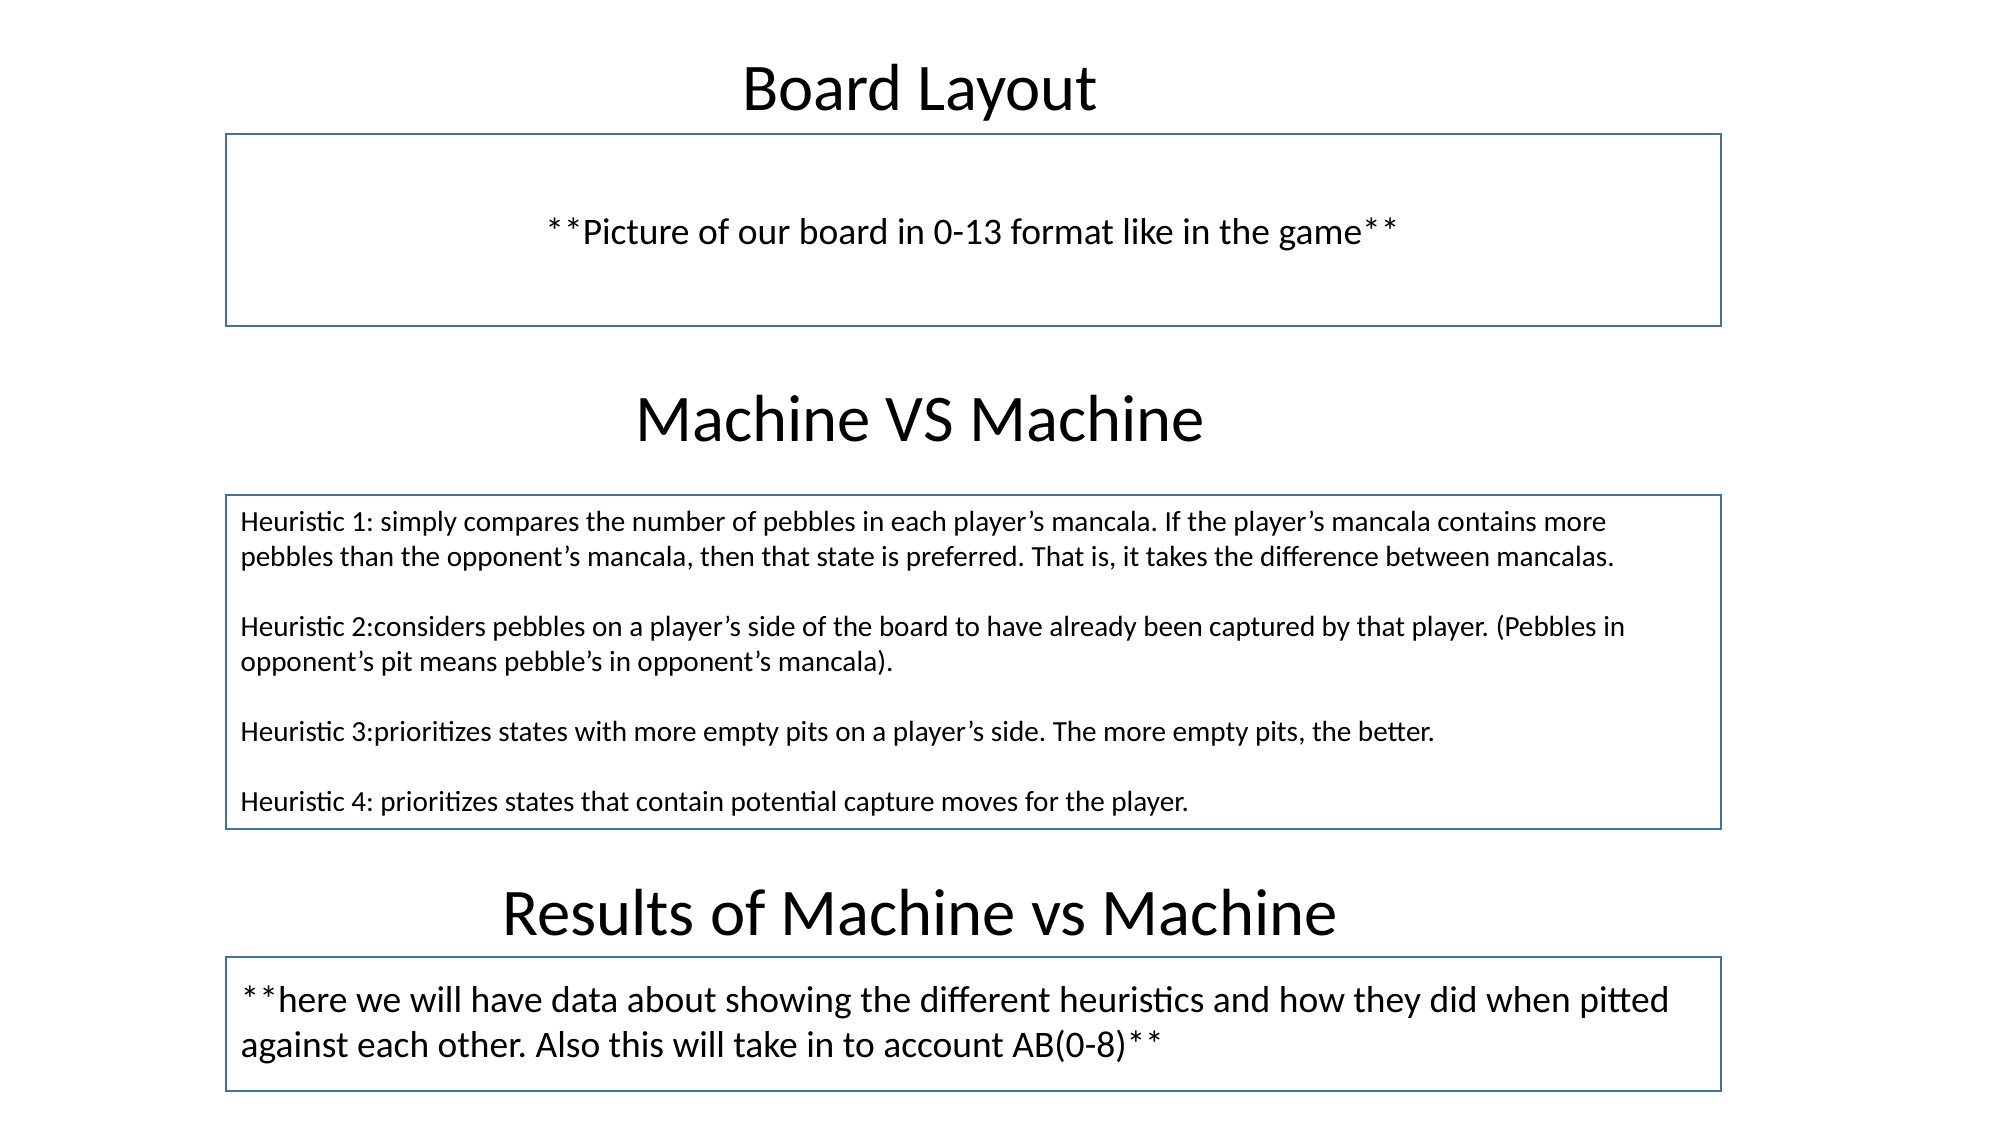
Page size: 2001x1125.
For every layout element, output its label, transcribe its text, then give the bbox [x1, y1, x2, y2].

text_box **here we will have data about showing the different heuristics and how they did when pitted against each other. Also this will take in to account AB(0-8)** [225, 967, 1721, 1073]
text_box [225, 494, 1722, 830]
text_box Heuristic 1: simply compares the number of pebbles in each player’s mancala. If the player’s mancala contains more pebbles than the opponent’s mancala, then that state is preferred. That is, it takes the difference between mancalas. Heuristic 2:considers pebbles on a player’s side of the board to have already been captured by that player. (Pebbles in opponent’s pit means pebble’s in opponent’s mancala). Heuristic 3:prioritizes states with more empty pits on a player’s side. The more empty pits, the better. Heuristic 4: prioritizes states that contain potential capture moves for the player. [225, 495, 1721, 825]
text_box [225, 133, 1722, 327]
text_box Results of Machine vs Machine [487, 861, 1353, 956]
text_box Machine VS Machine [620, 366, 1221, 462]
text_box [225, 956, 1722, 1092]
text_box Board Layout [663, 36, 1178, 132]
